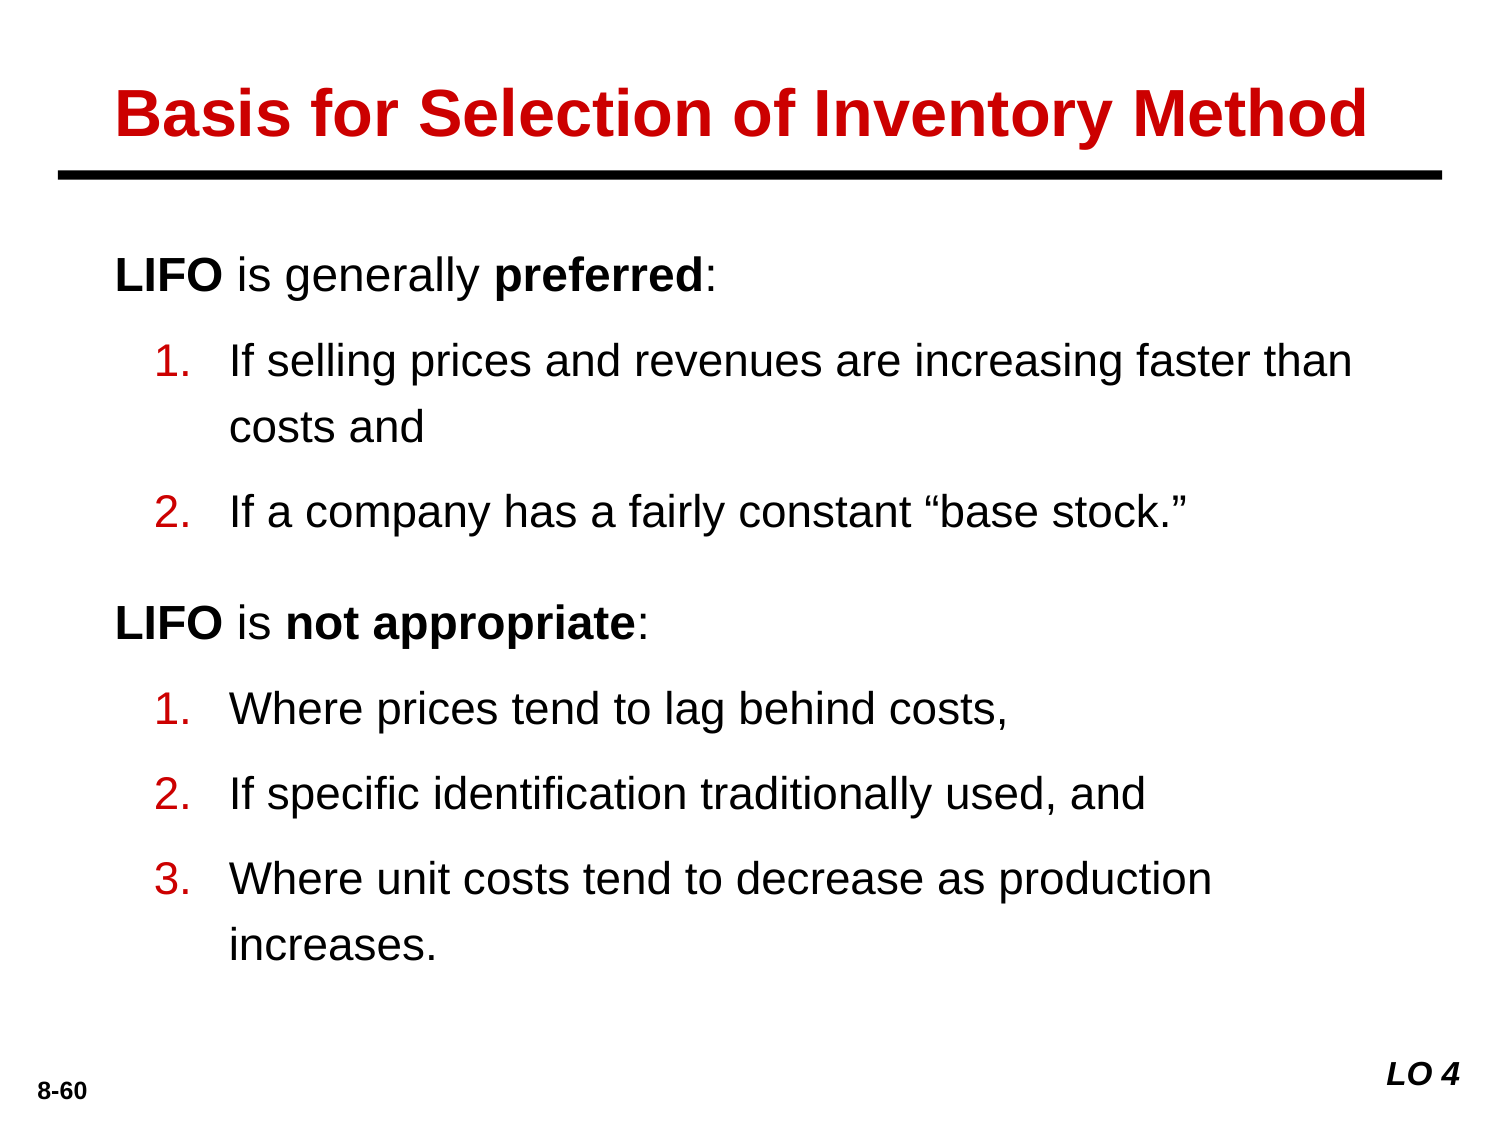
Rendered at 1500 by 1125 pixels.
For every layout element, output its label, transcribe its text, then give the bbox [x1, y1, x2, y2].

text_box LO 4 [1350, 1044, 1475, 1100]
text_box LIFO is not appropriate: Where prices tend to lag behind costs, If specific identification traditionally used, and Where unit costs tend to decrease as production increases. [99, 572, 1388, 977]
text_box Basis for Selection of Inventory Method [99, 62, 1413, 155]
text_box LIFO is generally preferred: If selling prices and revenues are increasing faster than costs and If a company has a fairly constant “base stock.” [99, 224, 1388, 545]
